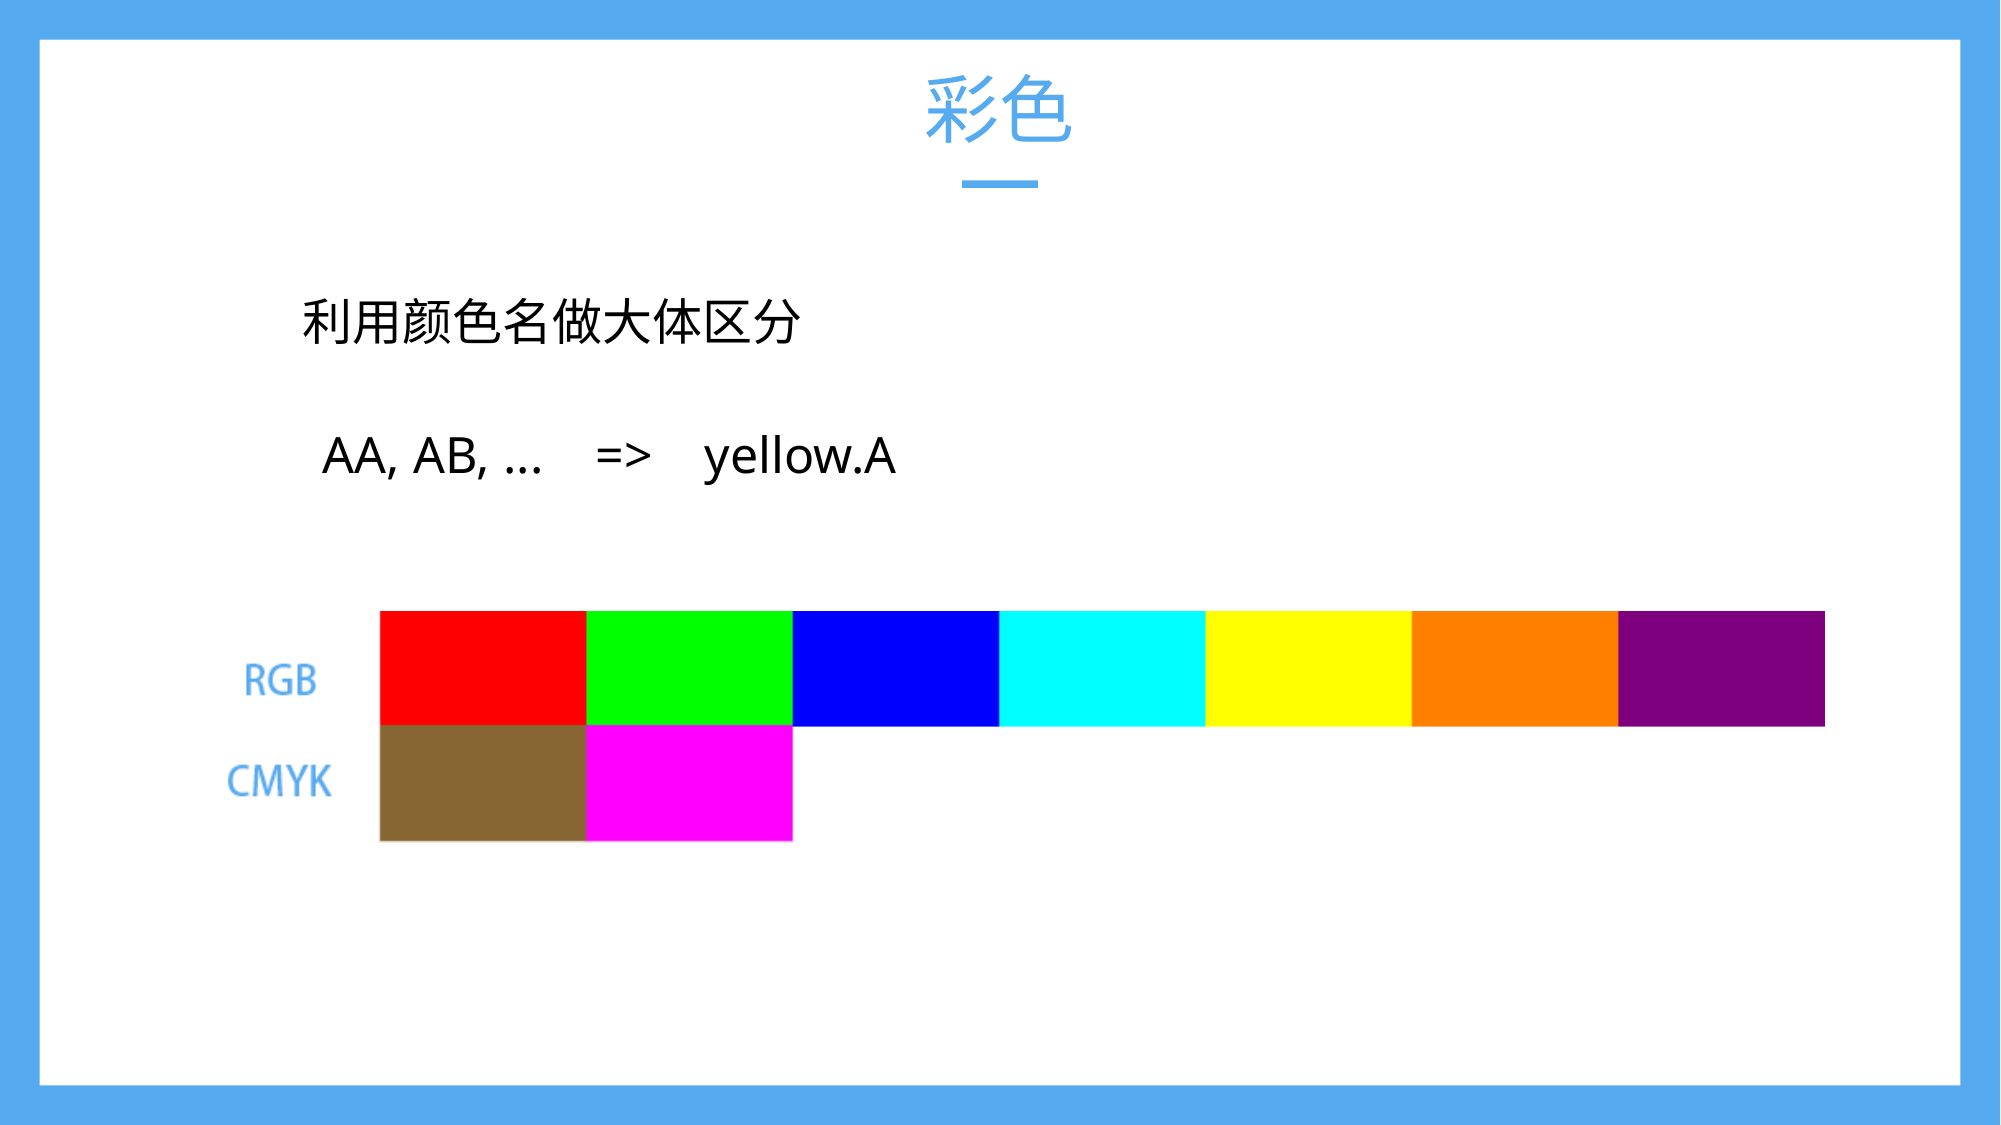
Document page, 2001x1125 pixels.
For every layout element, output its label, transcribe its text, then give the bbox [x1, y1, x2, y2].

picture [174, 611, 1825, 843]
text_box AA, AB, ... => yellow.A [307, 416, 912, 492]
title 彩色 [590, 64, 1410, 162]
text_box 利用颜色名做大体区分 [287, 283, 818, 358]
